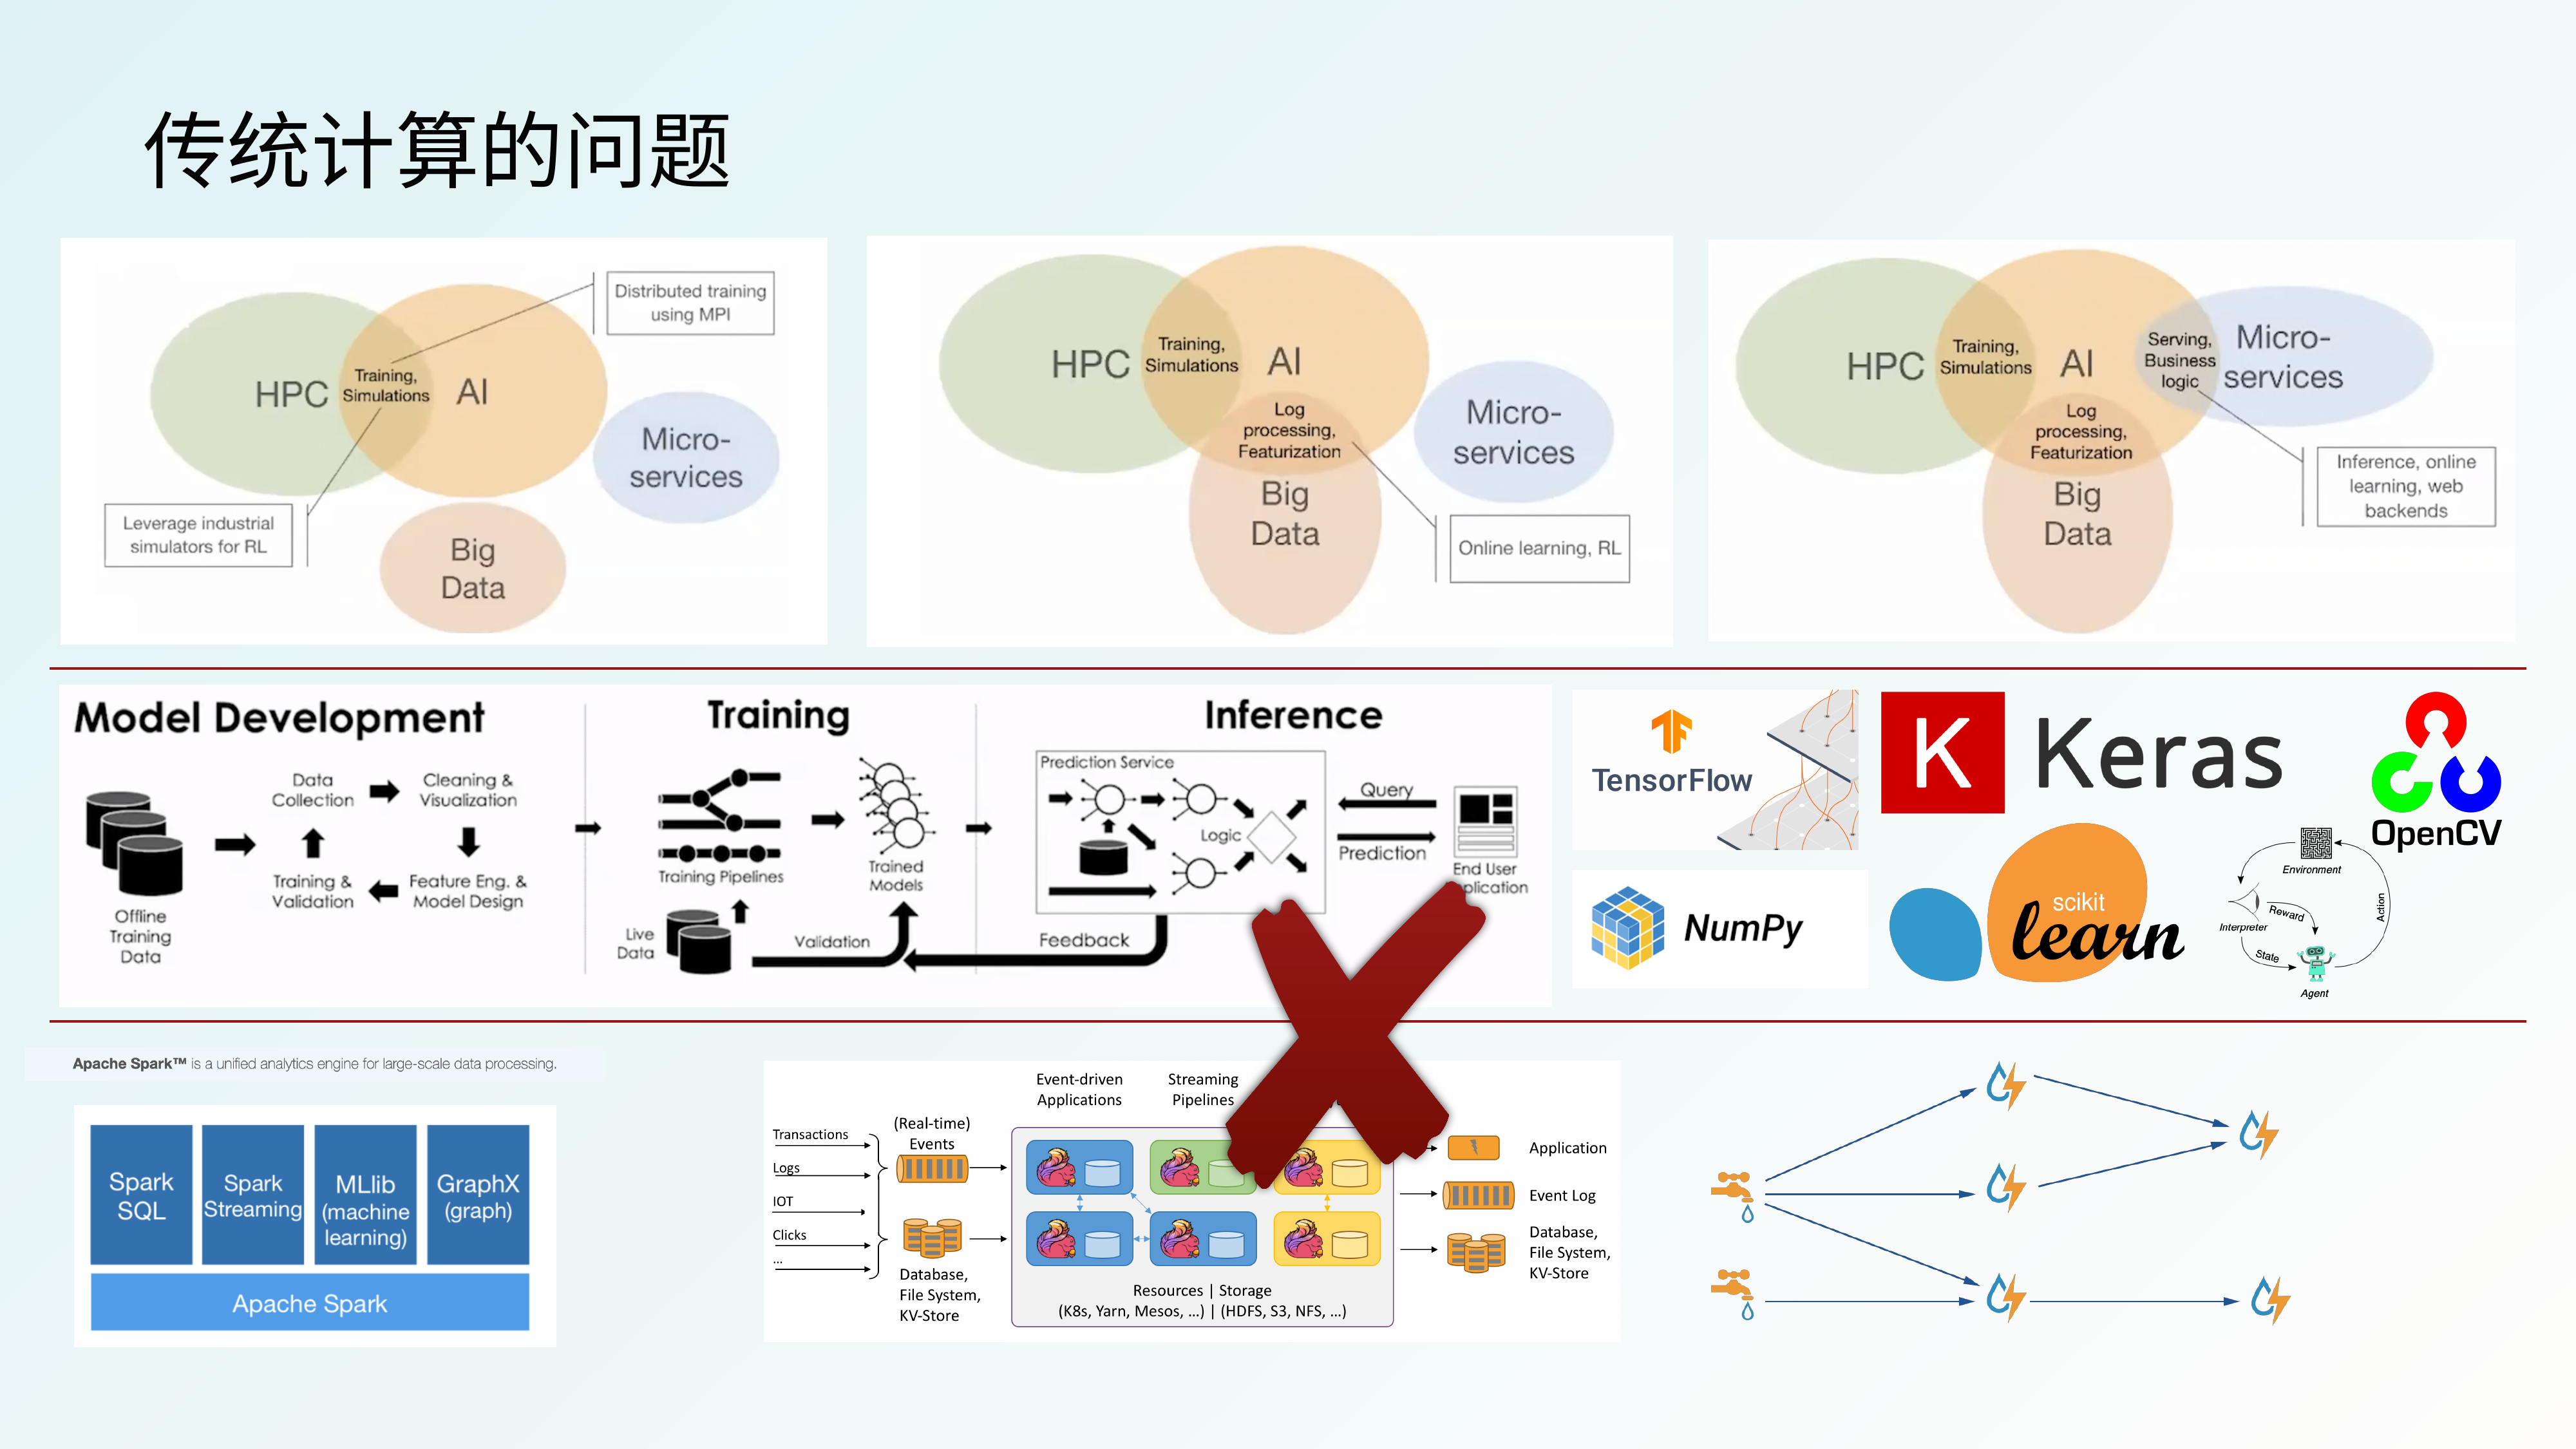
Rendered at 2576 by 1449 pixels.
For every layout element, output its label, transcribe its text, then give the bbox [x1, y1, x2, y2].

title 传统计算的问题 [135, 80, 1756, 216]
picture [1573, 870, 1868, 989]
picture [1573, 689, 1859, 851]
picture [2212, 692, 2502, 1002]
picture [74, 1105, 557, 1348]
picture [764, 1060, 1621, 1342]
picture [59, 685, 1552, 1007]
picture [1889, 823, 2184, 983]
picture [61, 238, 828, 645]
picture [1660, 1046, 2336, 1329]
picture [25, 1046, 606, 1081]
picture [867, 236, 1674, 647]
picture [1879, 689, 2312, 815]
text_box [1287, 1018, 1401, 1052]
picture [1709, 240, 2515, 641]
